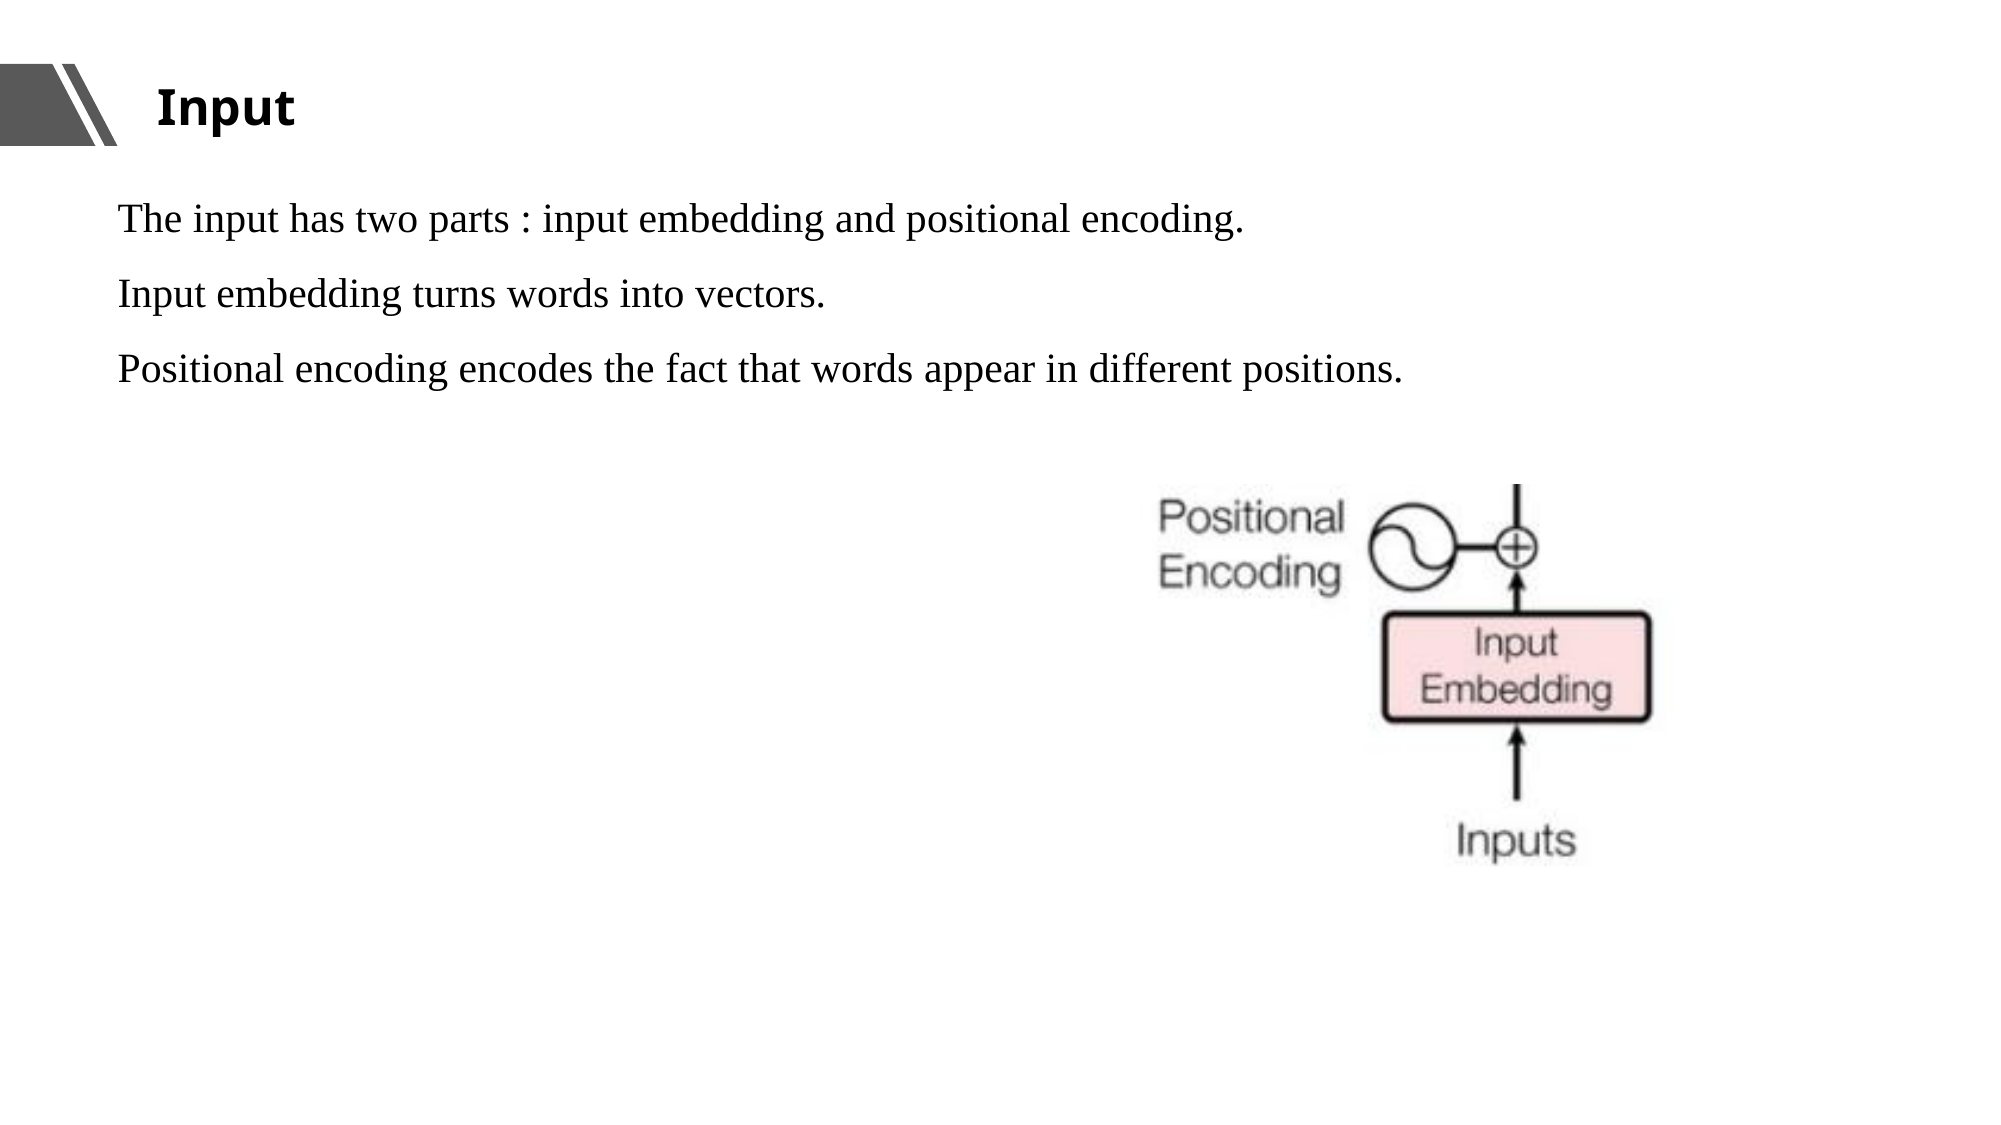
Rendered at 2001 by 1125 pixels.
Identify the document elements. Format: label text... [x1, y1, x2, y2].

text_box The input has two parts : input embedding and positional encoding. Input embedding turns words into vectors. Positional encoding encodes the fact that words appear in different positions. [117, 165, 1494, 391]
text_box Input [142, 67, 665, 143]
picture [1140, 484, 1702, 888]
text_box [0, 63, 118, 146]
